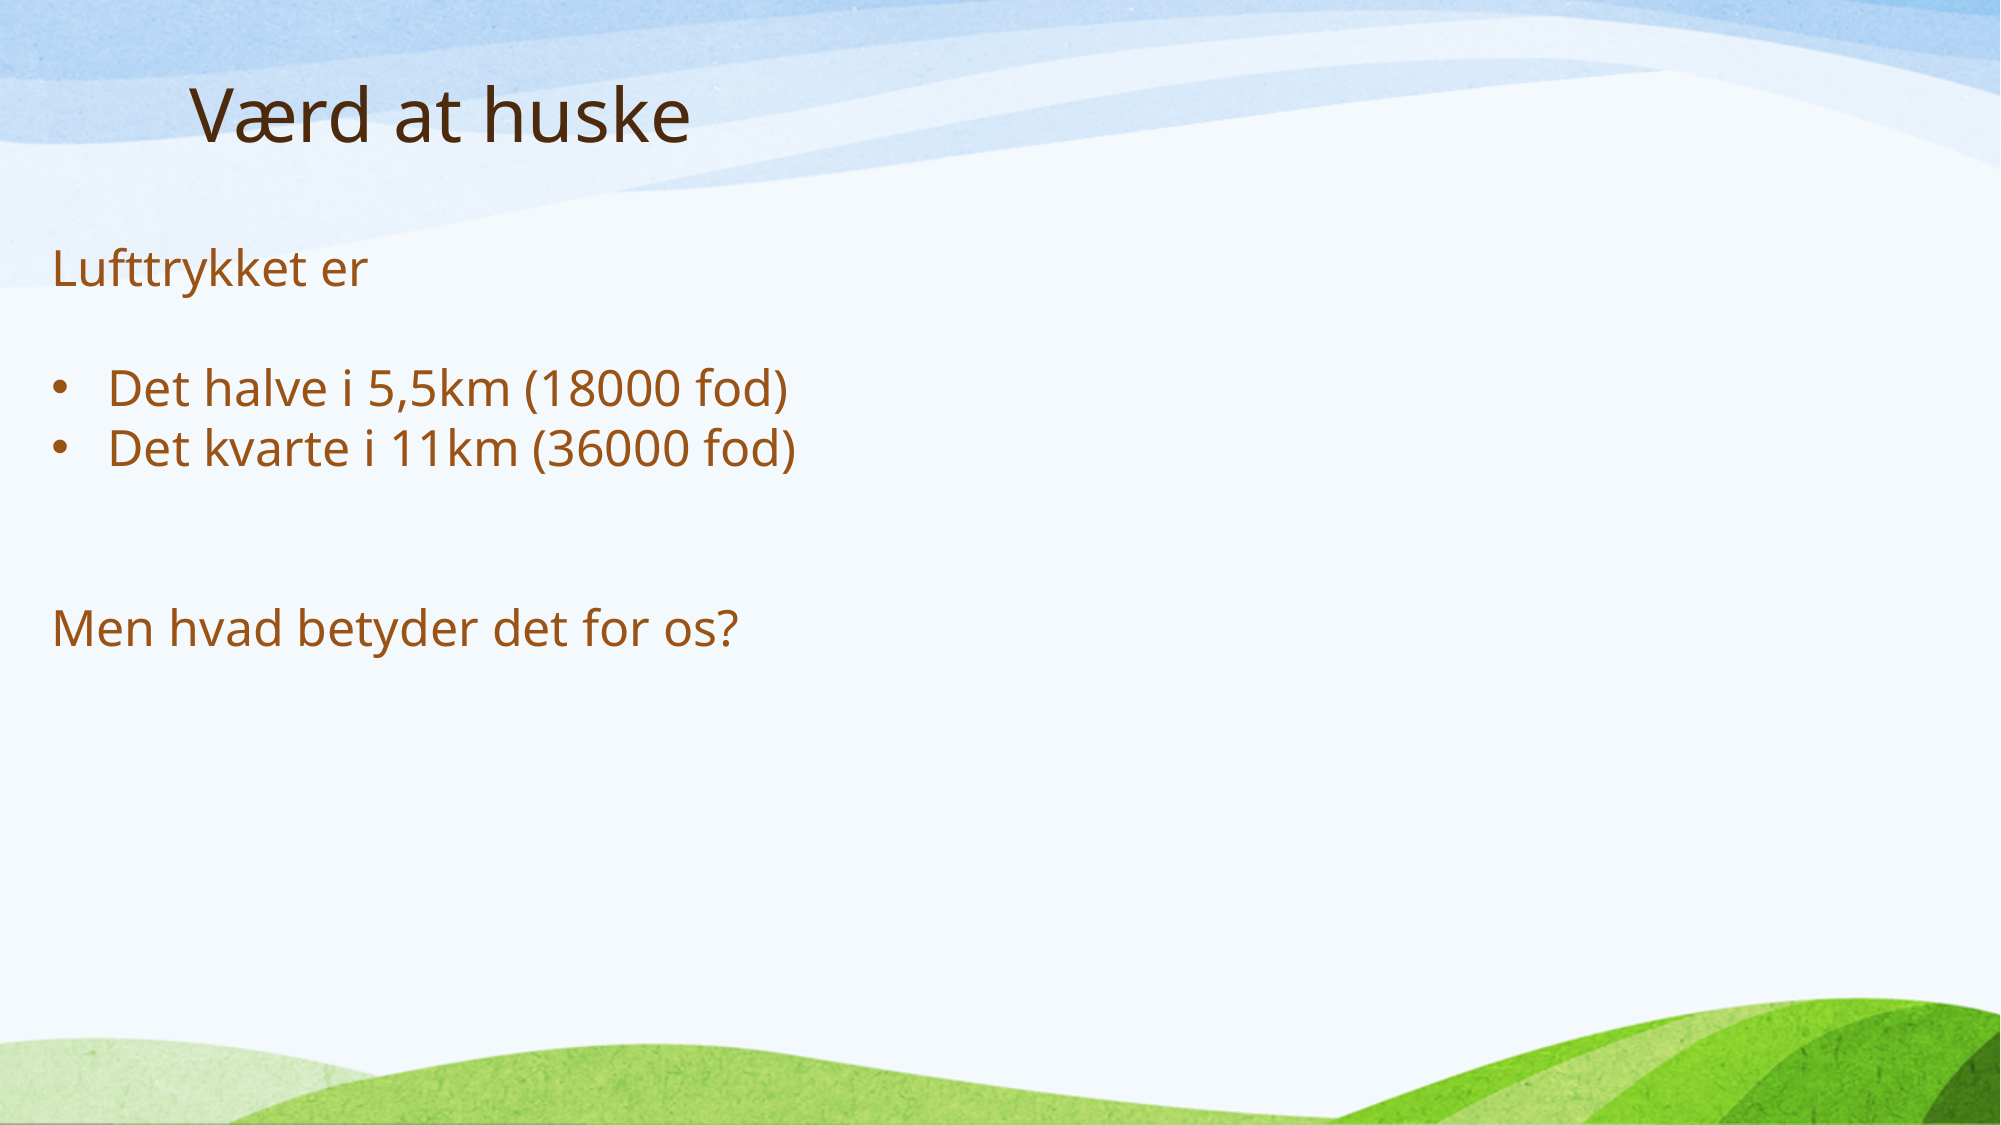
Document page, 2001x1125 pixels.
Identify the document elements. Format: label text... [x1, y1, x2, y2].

text_box Lufttrykket er Det halve i 5,5km (18000 fod) Det kvarte i 11km (36000 fod) Men hvad betyder det for os? [36, 229, 1908, 664]
title Værd at huske [174, 50, 1825, 167]
picture [0, 0, 2001, 1125]
